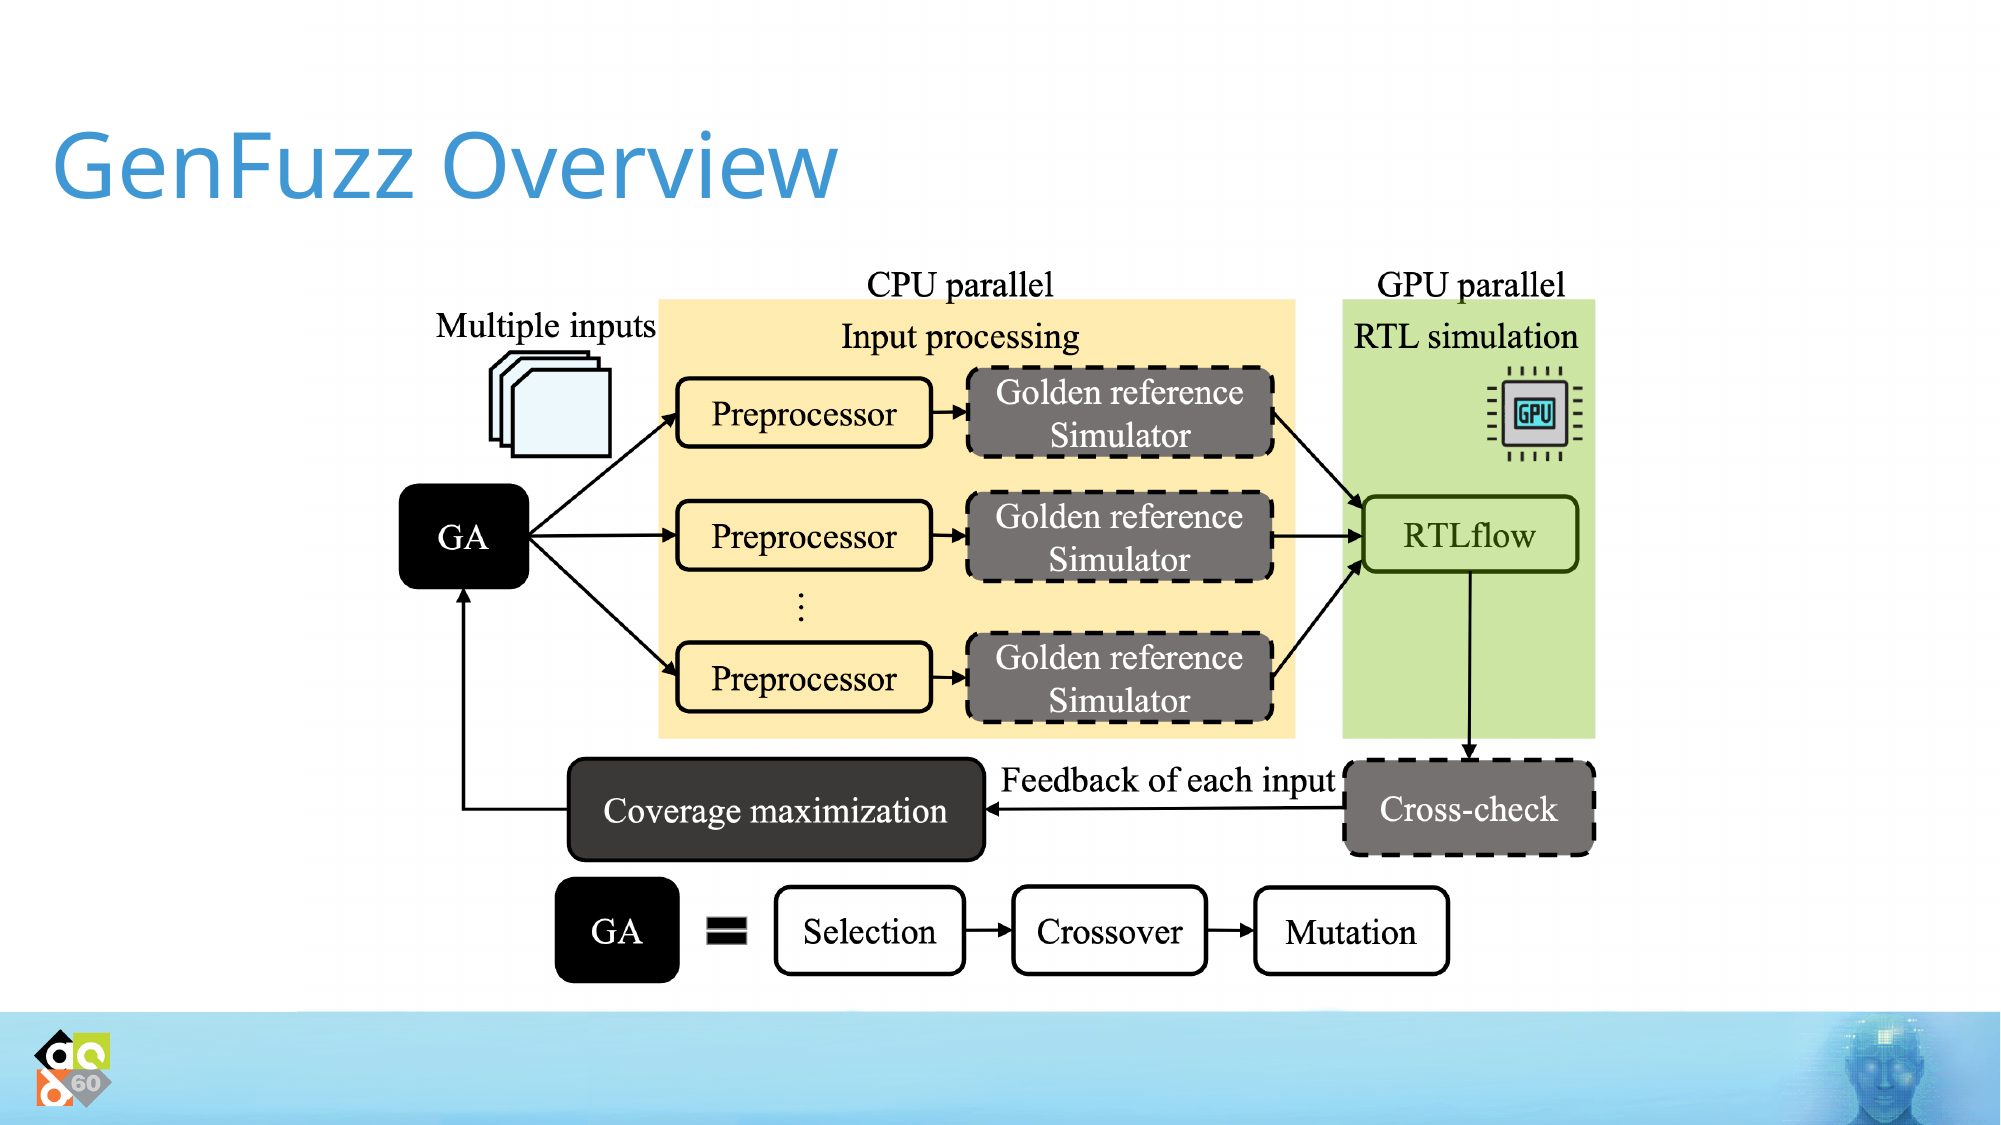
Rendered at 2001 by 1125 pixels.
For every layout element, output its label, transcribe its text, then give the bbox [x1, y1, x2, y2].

picture [0, 0, 2001, 1125]
title GenFuzz Overview [35, 59, 1959, 278]
